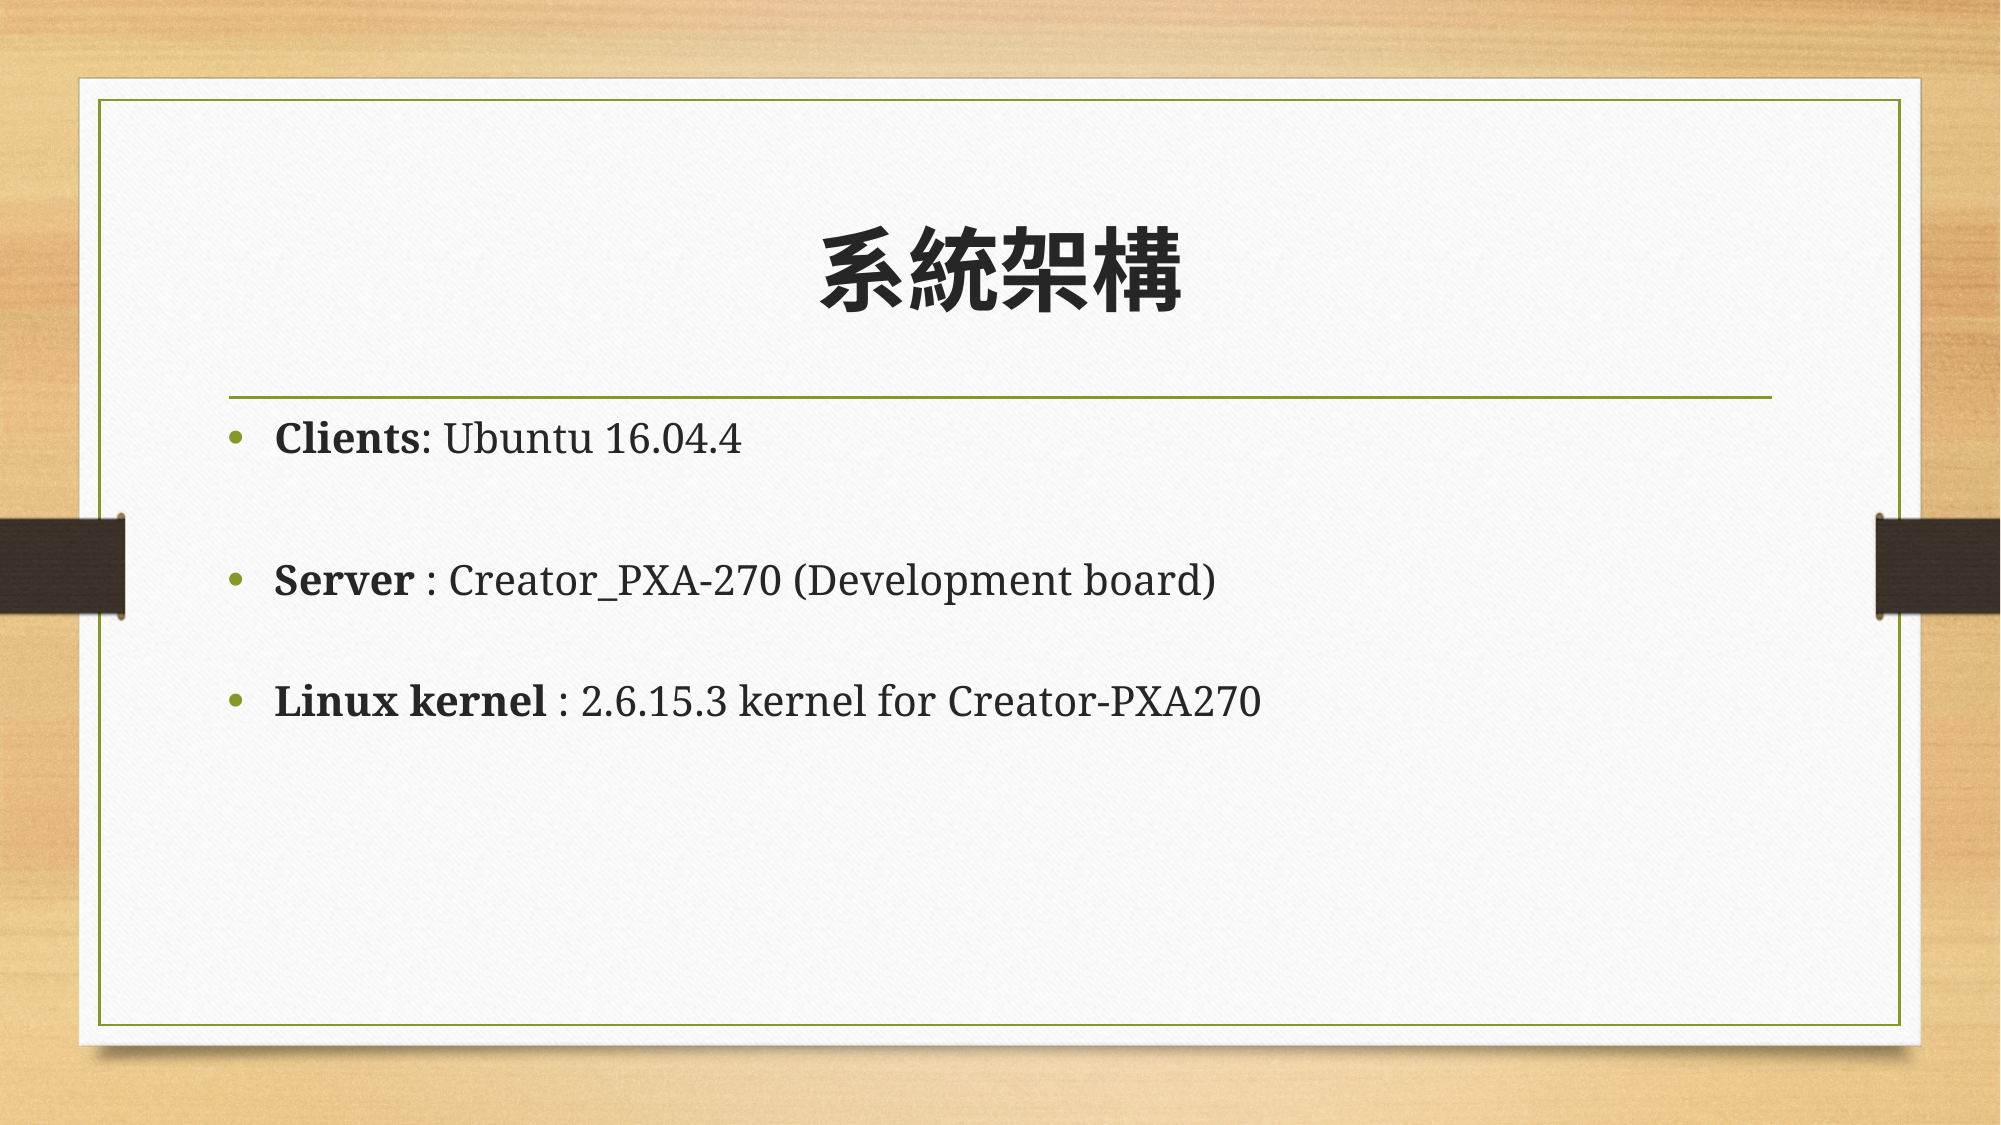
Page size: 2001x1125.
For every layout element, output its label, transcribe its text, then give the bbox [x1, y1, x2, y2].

list Clients: Ubuntu 16.04.4 Server : Creator_PXA-270 (Development board) Linux kernel : 2.6.15.3 kernel for Creator-PXA270 [212, 404, 1788, 1040]
picture [0, 0, 2001, 1125]
title 系統架構 [212, 161, 1788, 375]
